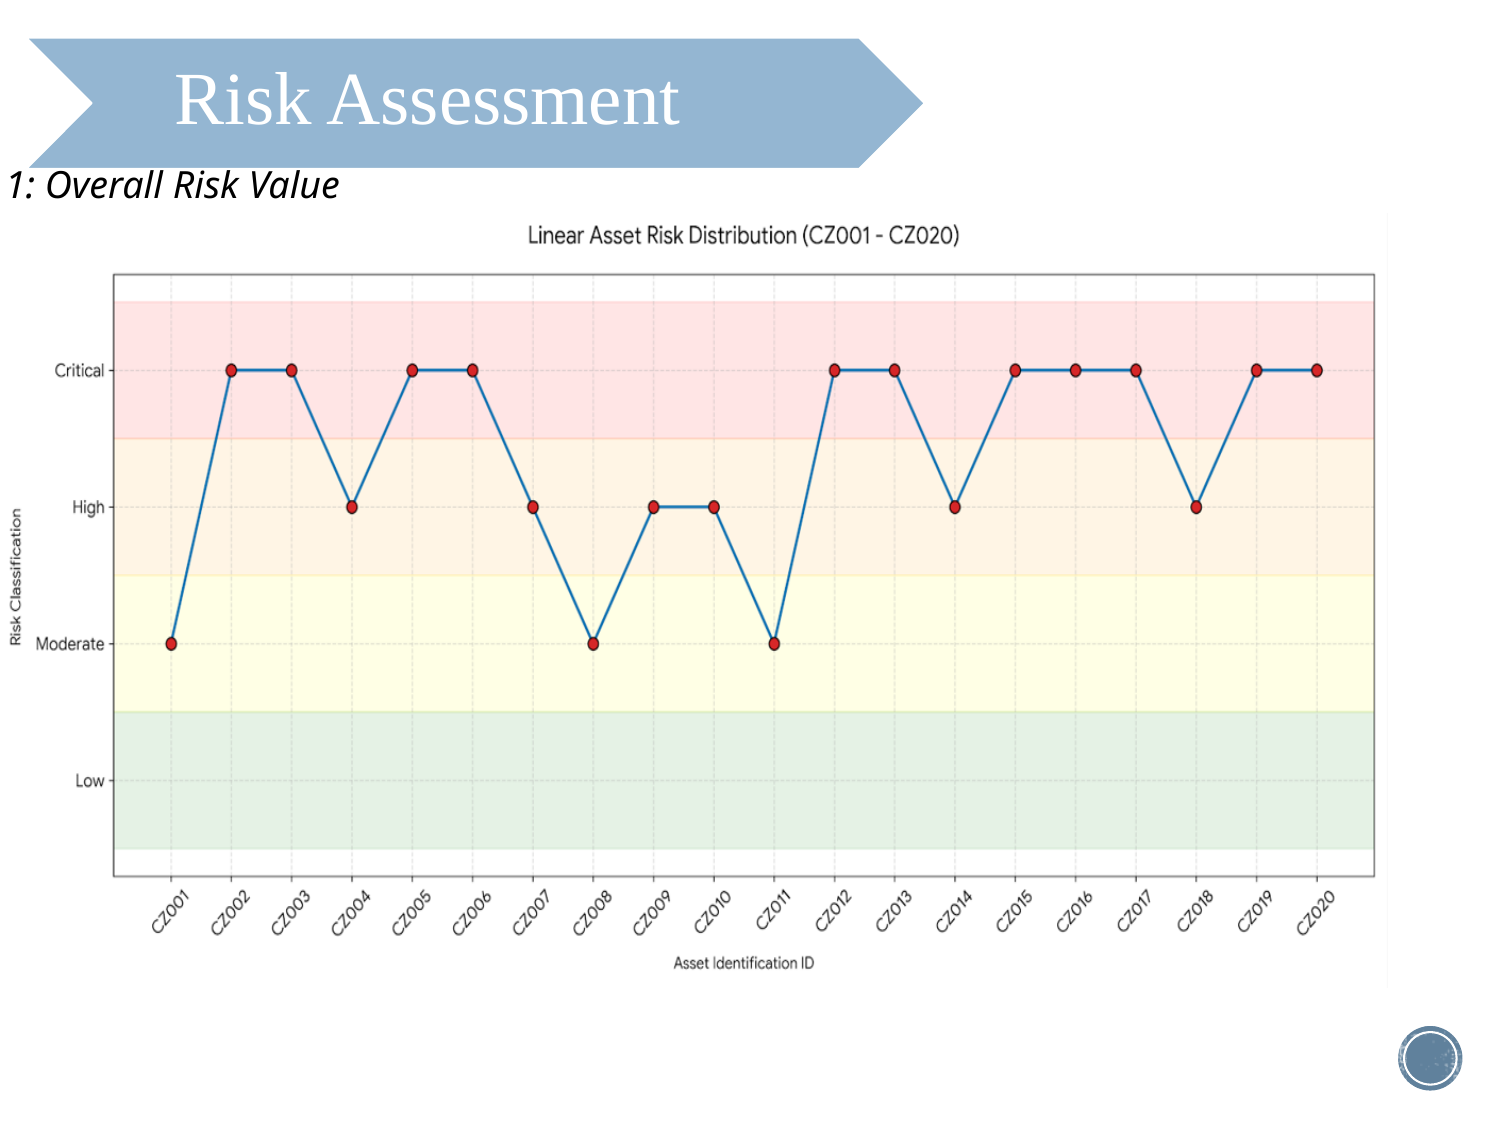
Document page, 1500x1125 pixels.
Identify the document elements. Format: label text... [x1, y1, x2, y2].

picture [0, 213, 1388, 988]
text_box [27, 40, 923, 167]
text_box 1: Overall Risk Value [0, 153, 356, 213]
